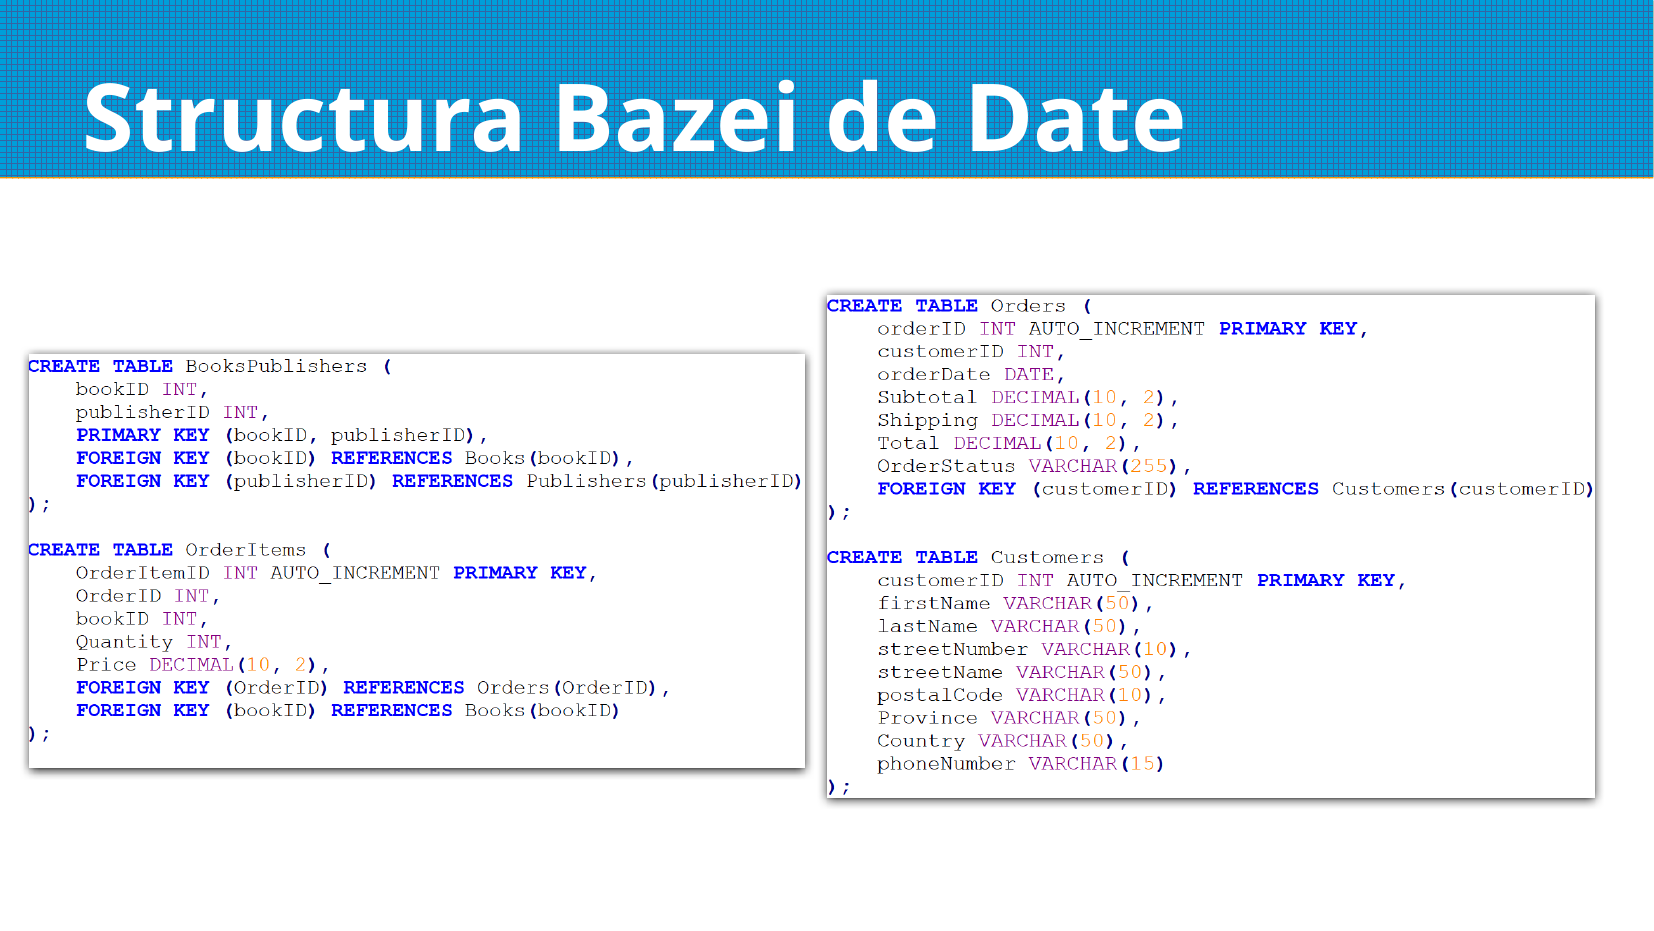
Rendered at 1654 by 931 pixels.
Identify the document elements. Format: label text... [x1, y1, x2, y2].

picture [0, 179, 1654, 931]
title Structura Bazei de Date [82, 14, 1571, 171]
